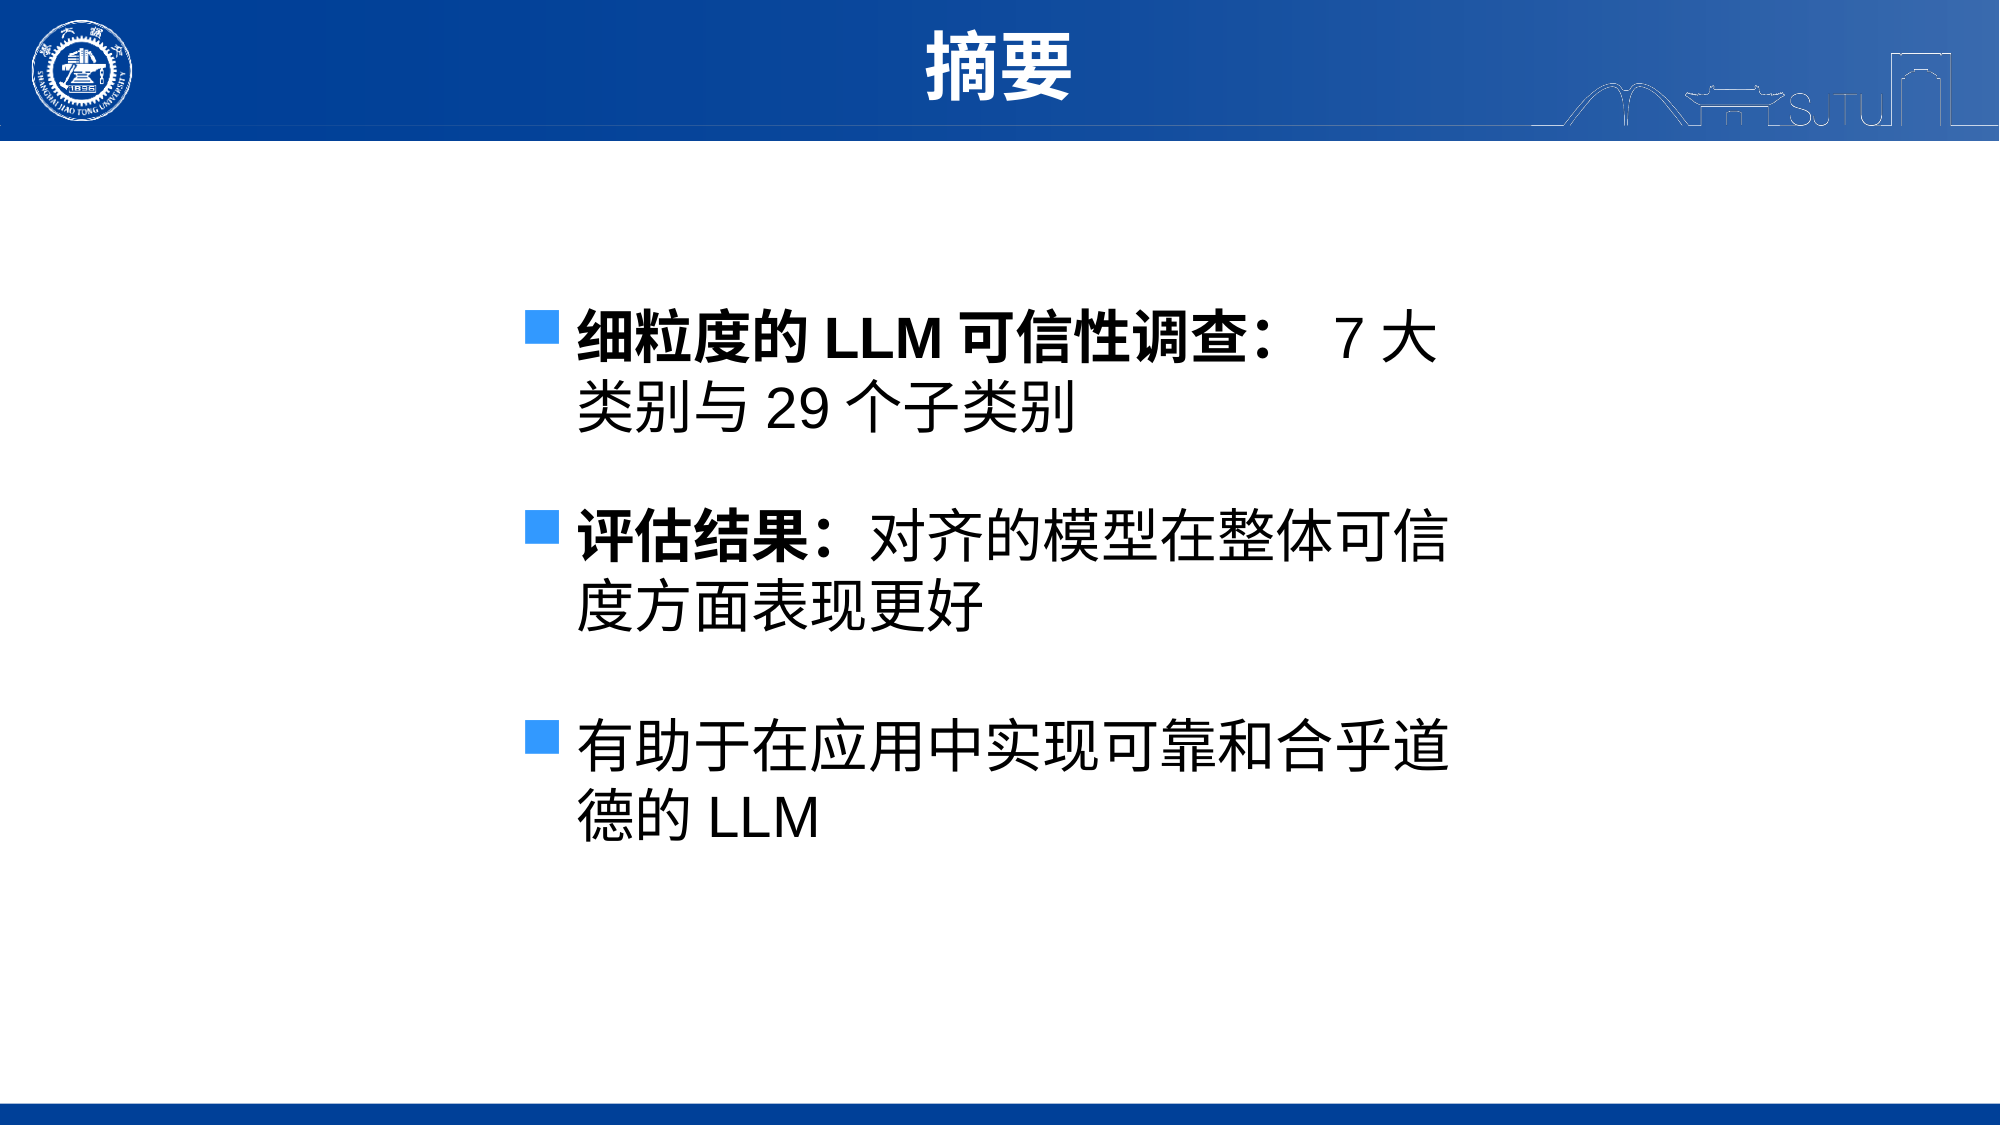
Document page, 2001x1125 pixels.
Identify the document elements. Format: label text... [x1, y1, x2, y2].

list 摘要 [1, 0, 1999, 141]
text_box 细粒度的LLM可信性调查： 7大类别与29个子类别 评估结果：对齐的模型在整体可信度方面表现更好 有助于在应用中实现可靠和合乎道德的LLM [505, 292, 1495, 857]
